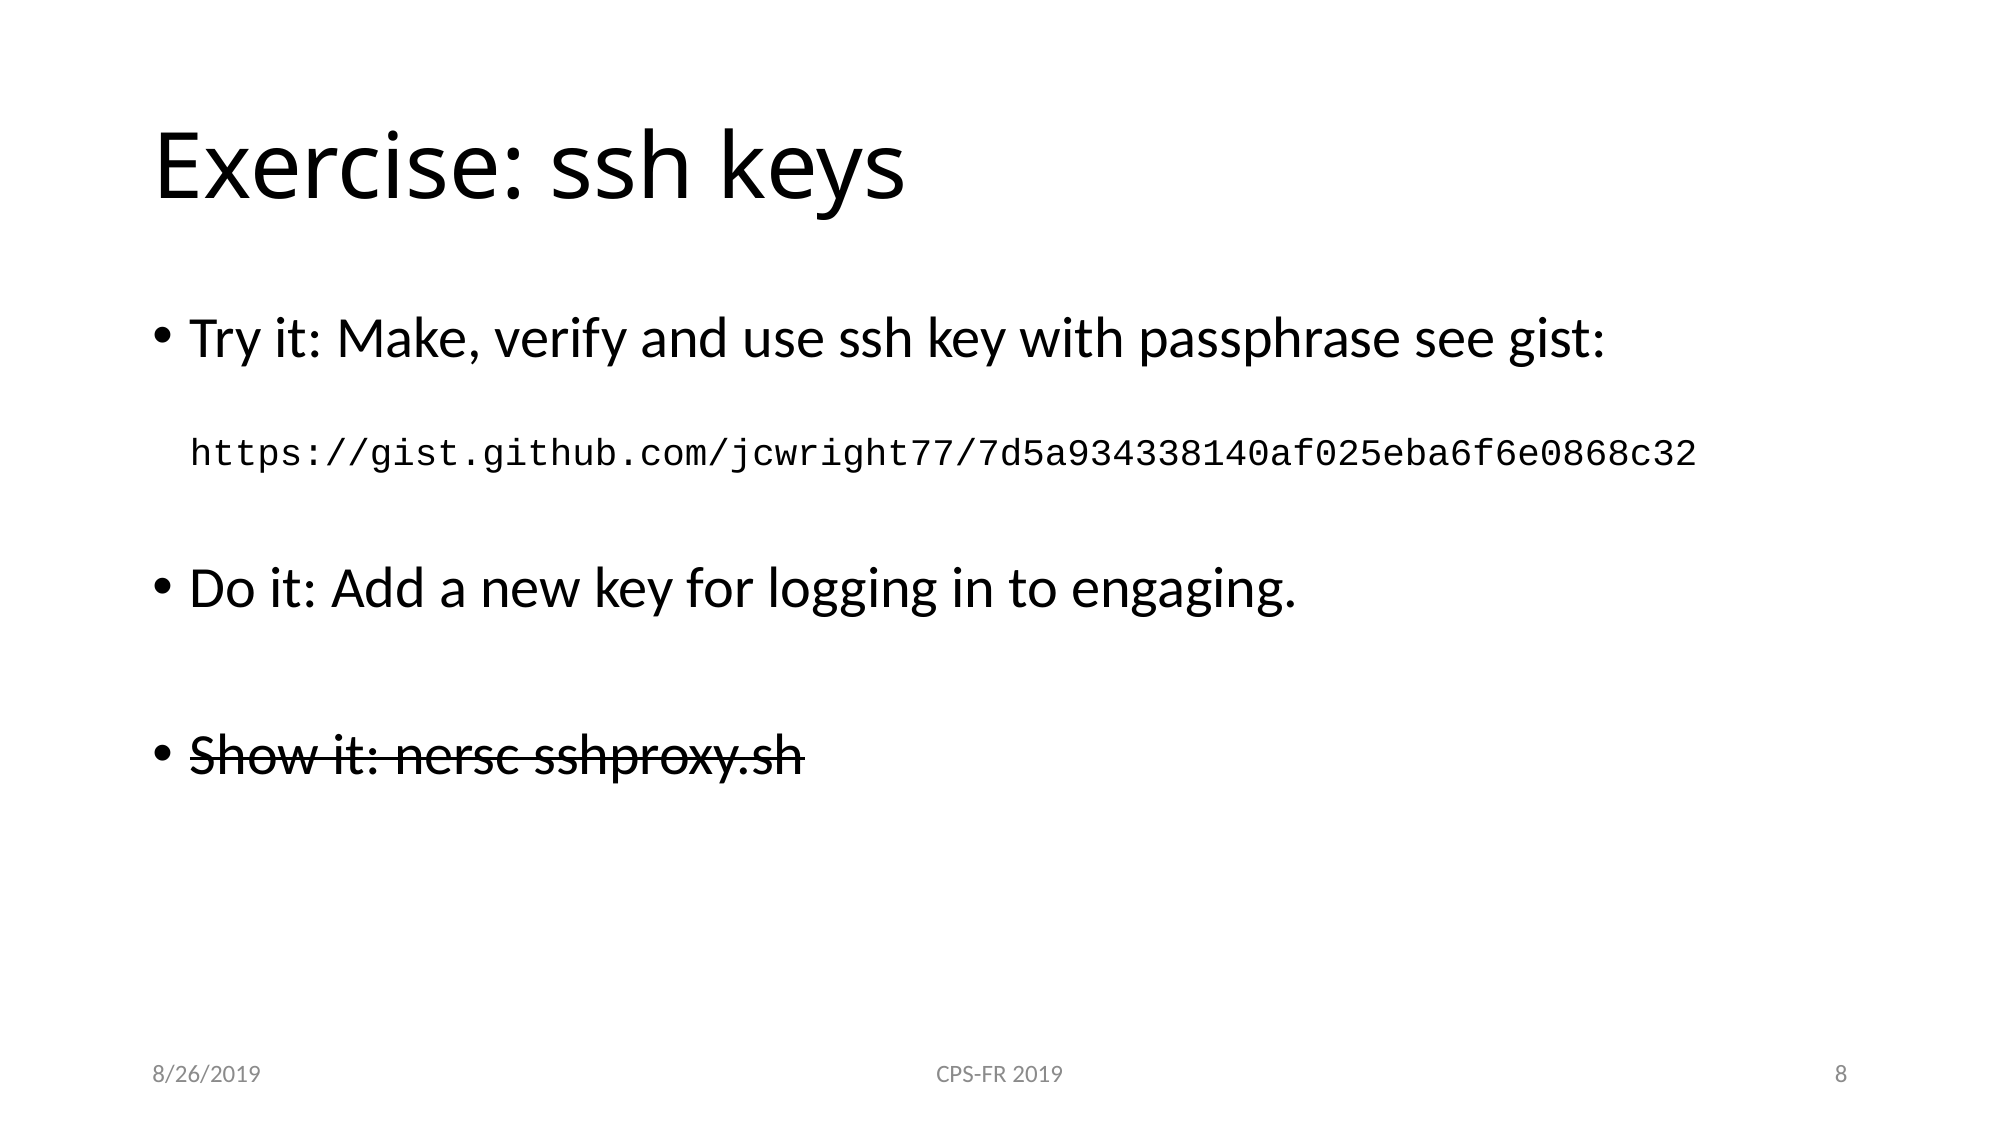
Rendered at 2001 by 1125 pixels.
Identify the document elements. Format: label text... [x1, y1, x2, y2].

title Exercise: ssh keys [137, 59, 1863, 278]
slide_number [137, 1042, 588, 1103]
slide_number 8 [1412, 1042, 1863, 1103]
list Try it: Make, verify and use ssh key with passphrase see gist: https://gist.github.com/jcwright77/7d5a934338140af025eba6f6e0868c32 Do it: Add a new key for logging in to engaging. Show it: nersc sshproxy.sh [137, 299, 1863, 1014]
footer CPS-FR 2019 [662, 1042, 1338, 1103]
